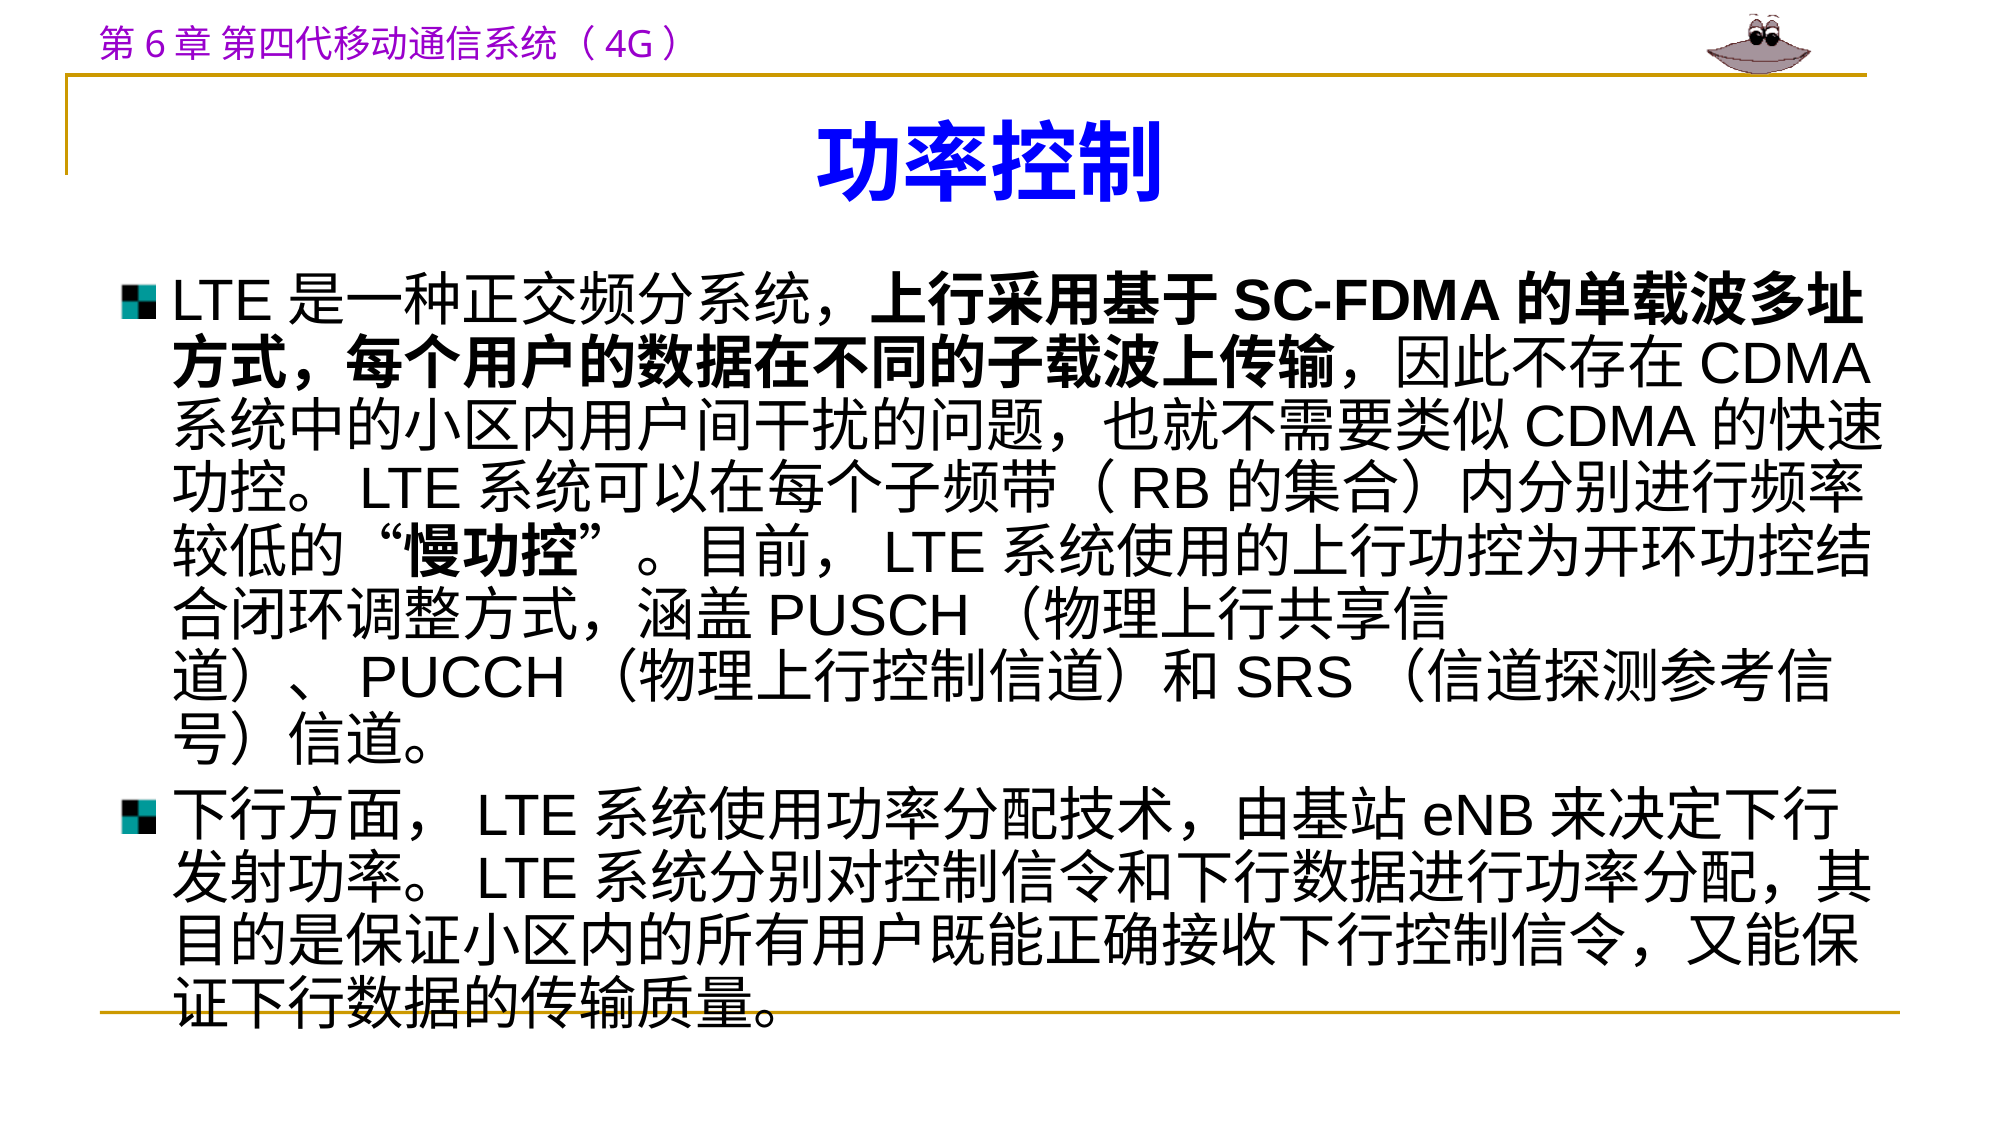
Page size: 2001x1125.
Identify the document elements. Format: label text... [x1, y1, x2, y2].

picture [114, 792, 156, 834]
picture [1650, 0, 1817, 87]
picture [114, 277, 156, 319]
title 功率控制 [99, 99, 1901, 233]
list LTE是一种正交频分系统，上行采用基于SC-FDMA的单载波多址方式，每个用户的数据在不同的子载波上传输，因此不存在CDMA系统中的小区内用户间干扰的问题，也就不需要类似CDMA的快速功控。LTE系统可以在每个子频带（RB的集合）内分别进行频率较低的“慢功控”。目前，LTE系统使用的上行功控为开环功控结合闭环调整方式，涵盖PUSCH（物理上行共享信道）、PUCCH（物理上行控制信道）和SRS（信道探测参考信号）信道。 下行方面，LTE系统使用功率分配技术，由基站eNB来决定下行发射功率。LTE系统分别对控制信令和下行数据进行功率分配，其目的是保证小区内的所有用户既能正确接收下行控制信令，又能保证下行数据的传输质量。 [99, 262, 1901, 1006]
